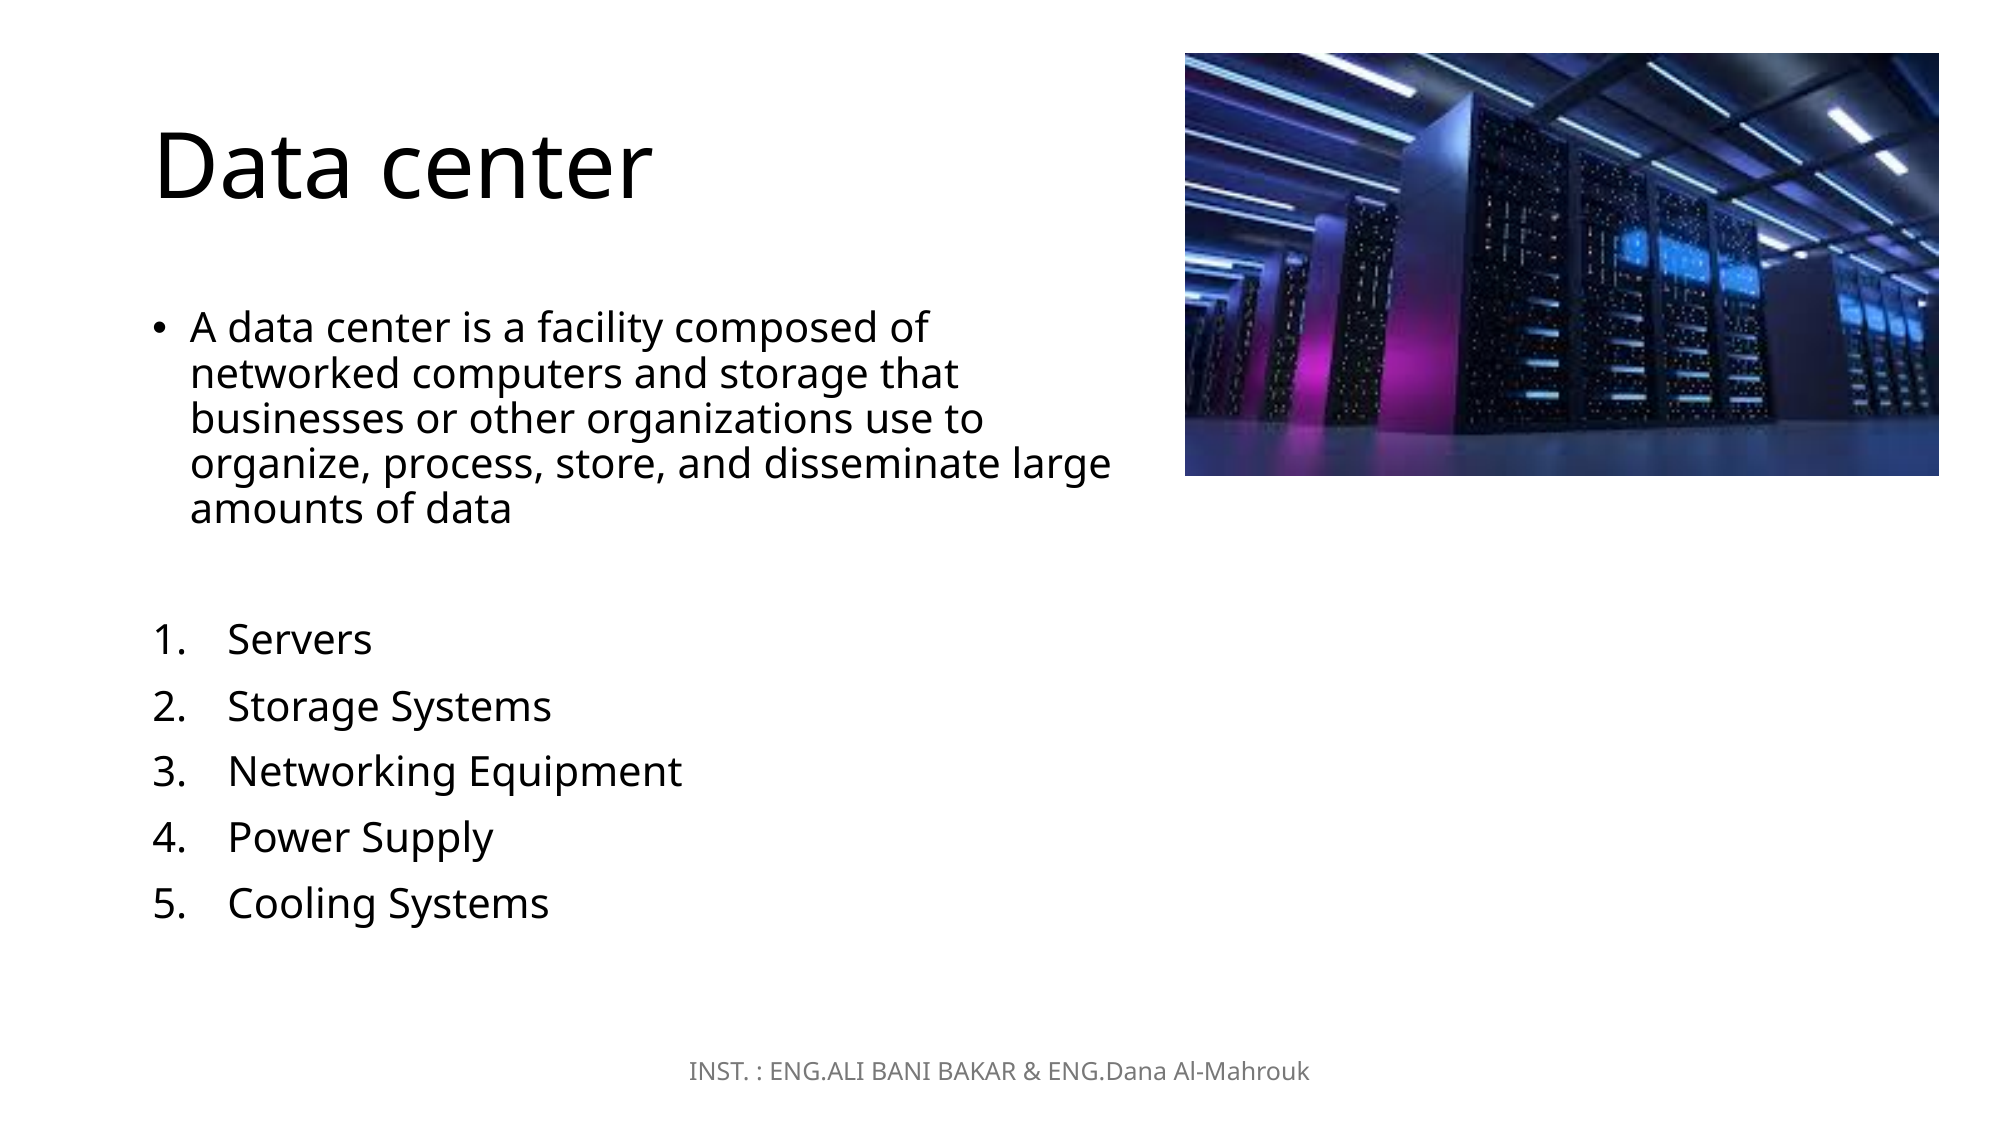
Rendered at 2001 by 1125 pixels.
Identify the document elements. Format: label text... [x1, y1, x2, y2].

title Data center [137, 59, 1184, 278]
footer INST. : ENG.ALI BANI BAKAR & ENG.Dana Al-Mahrouk [662, 1042, 1338, 1103]
list A data center is a facility composed of networked computers and storage that businesses or other organizations use to organize, process, store, and disseminate large amounts of data Servers Storage Systems Networking Equipment Power Supply Cooling Systems [137, 299, 1147, 1014]
picture [1184, 52, 1940, 476]
